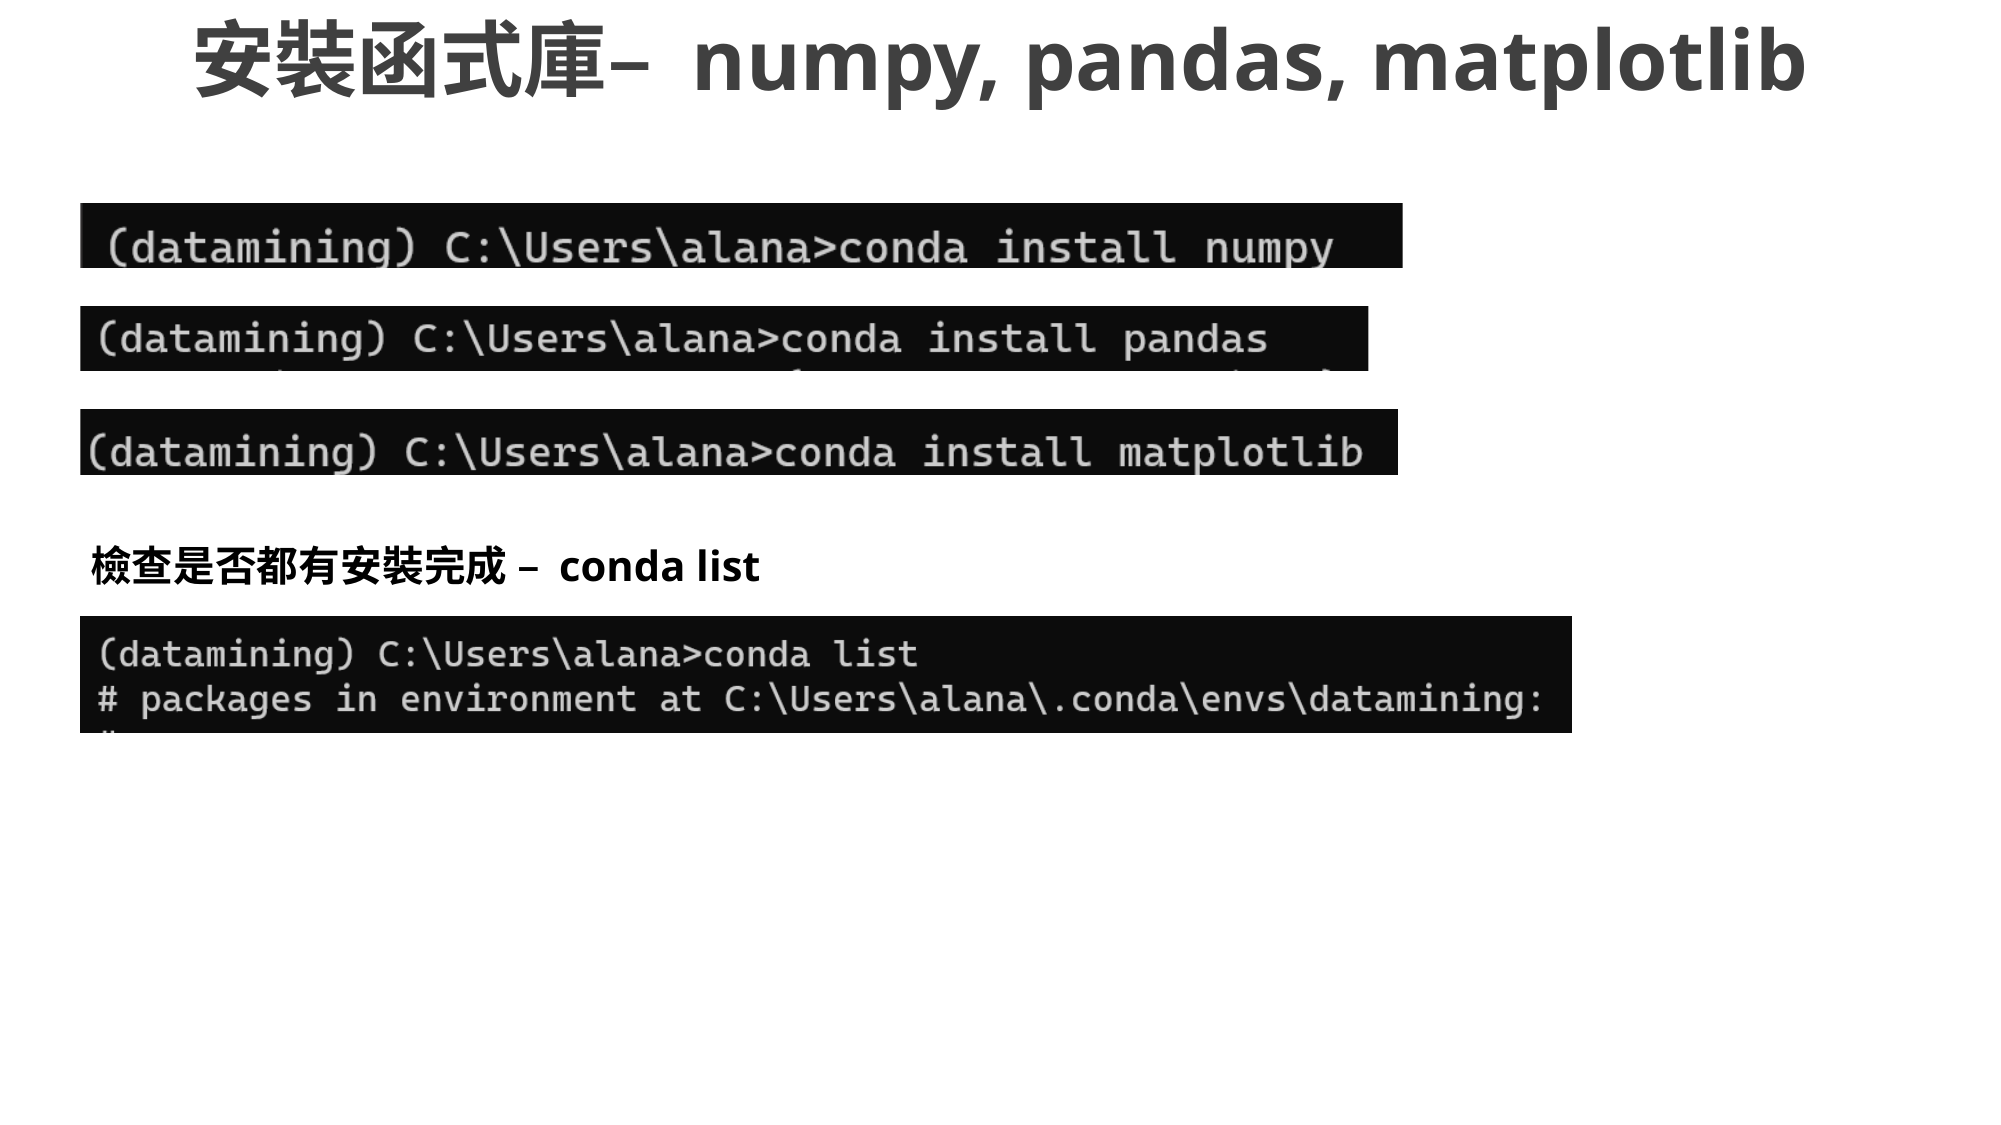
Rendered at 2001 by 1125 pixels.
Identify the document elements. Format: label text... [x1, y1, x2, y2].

text_box 安裝函式庫– numpy, pandas, matplotlib [0, 0, 2000, 115]
text_box 檢查是否都有安裝完成 – conda list [75, 532, 776, 597]
picture [80, 409, 1403, 475]
picture [80, 616, 1572, 733]
picture [80, 306, 1369, 371]
picture [80, 203, 1403, 268]
